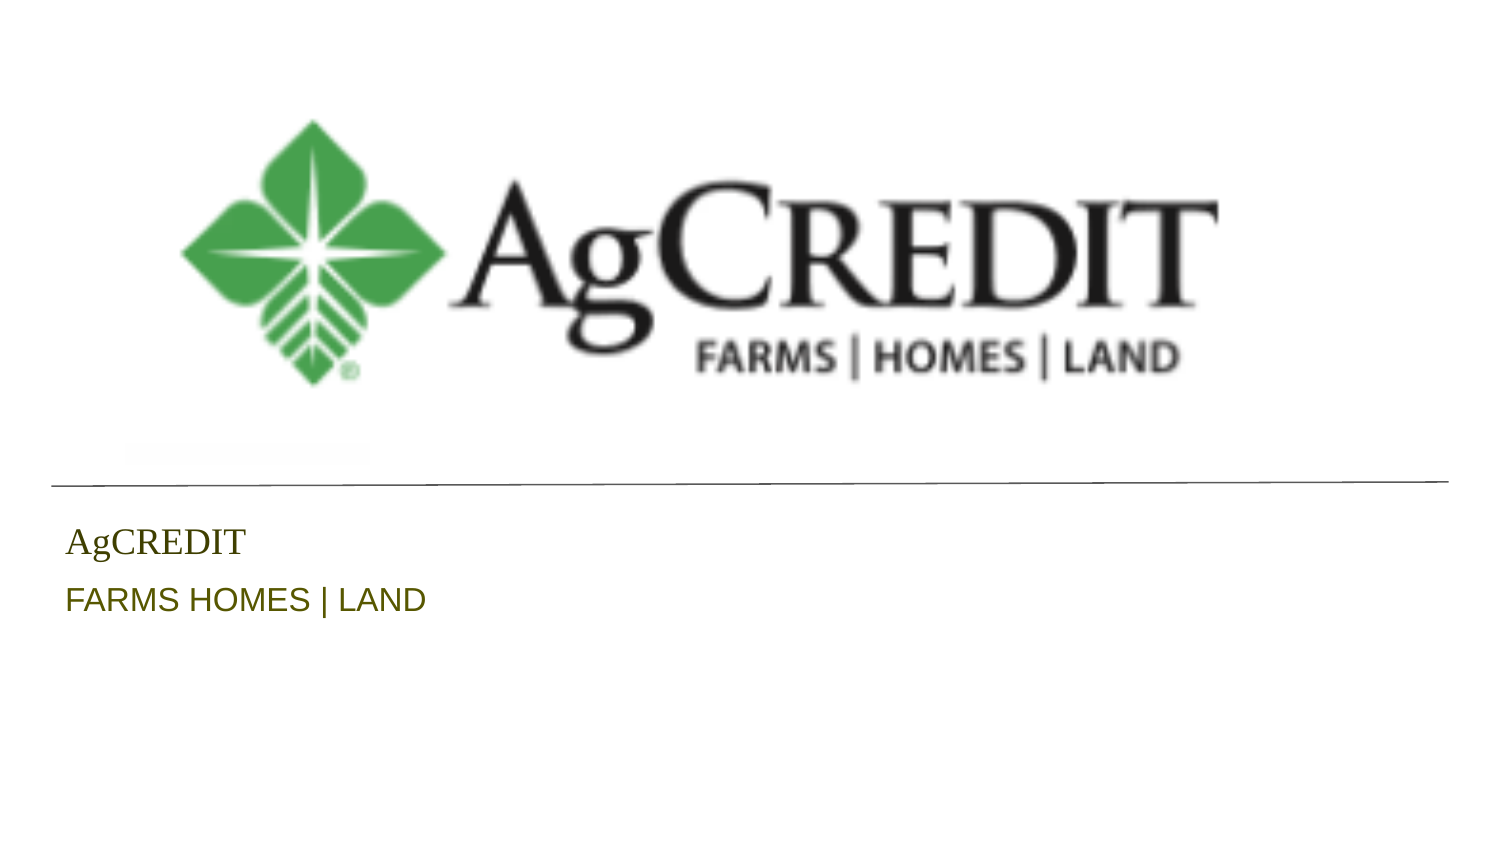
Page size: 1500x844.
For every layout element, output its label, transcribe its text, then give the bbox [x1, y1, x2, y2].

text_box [51, 481, 1449, 487]
picture [125, 64, 1350, 465]
text_box AgCREDIT FARMS HOMES | LAND [50, 442, 1500, 633]
